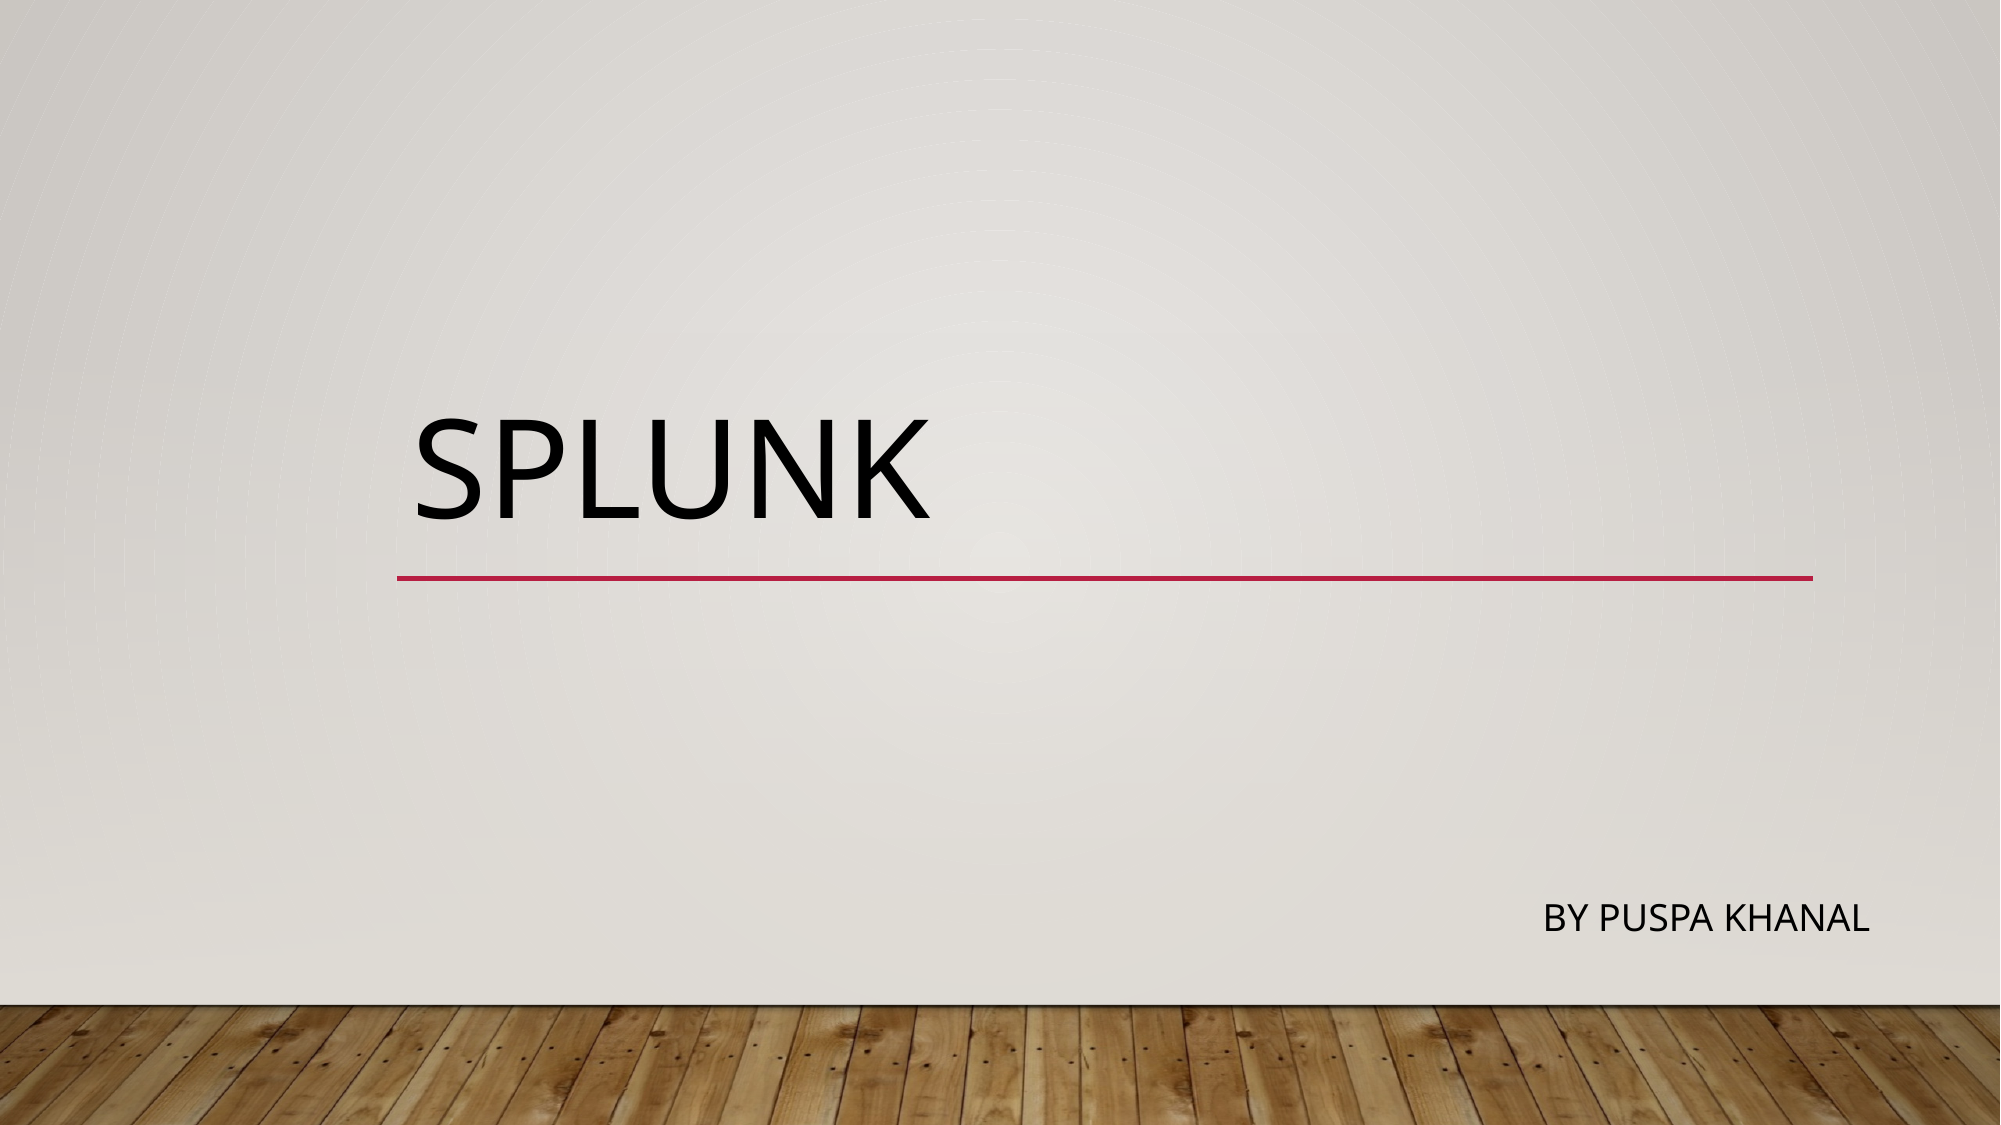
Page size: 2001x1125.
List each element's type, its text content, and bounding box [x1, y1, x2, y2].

title Splunk [396, 131, 1814, 549]
subtitle By Puspa Khanal [1527, 870, 2000, 1125]
picture [0, 1005, 1527, 1125]
